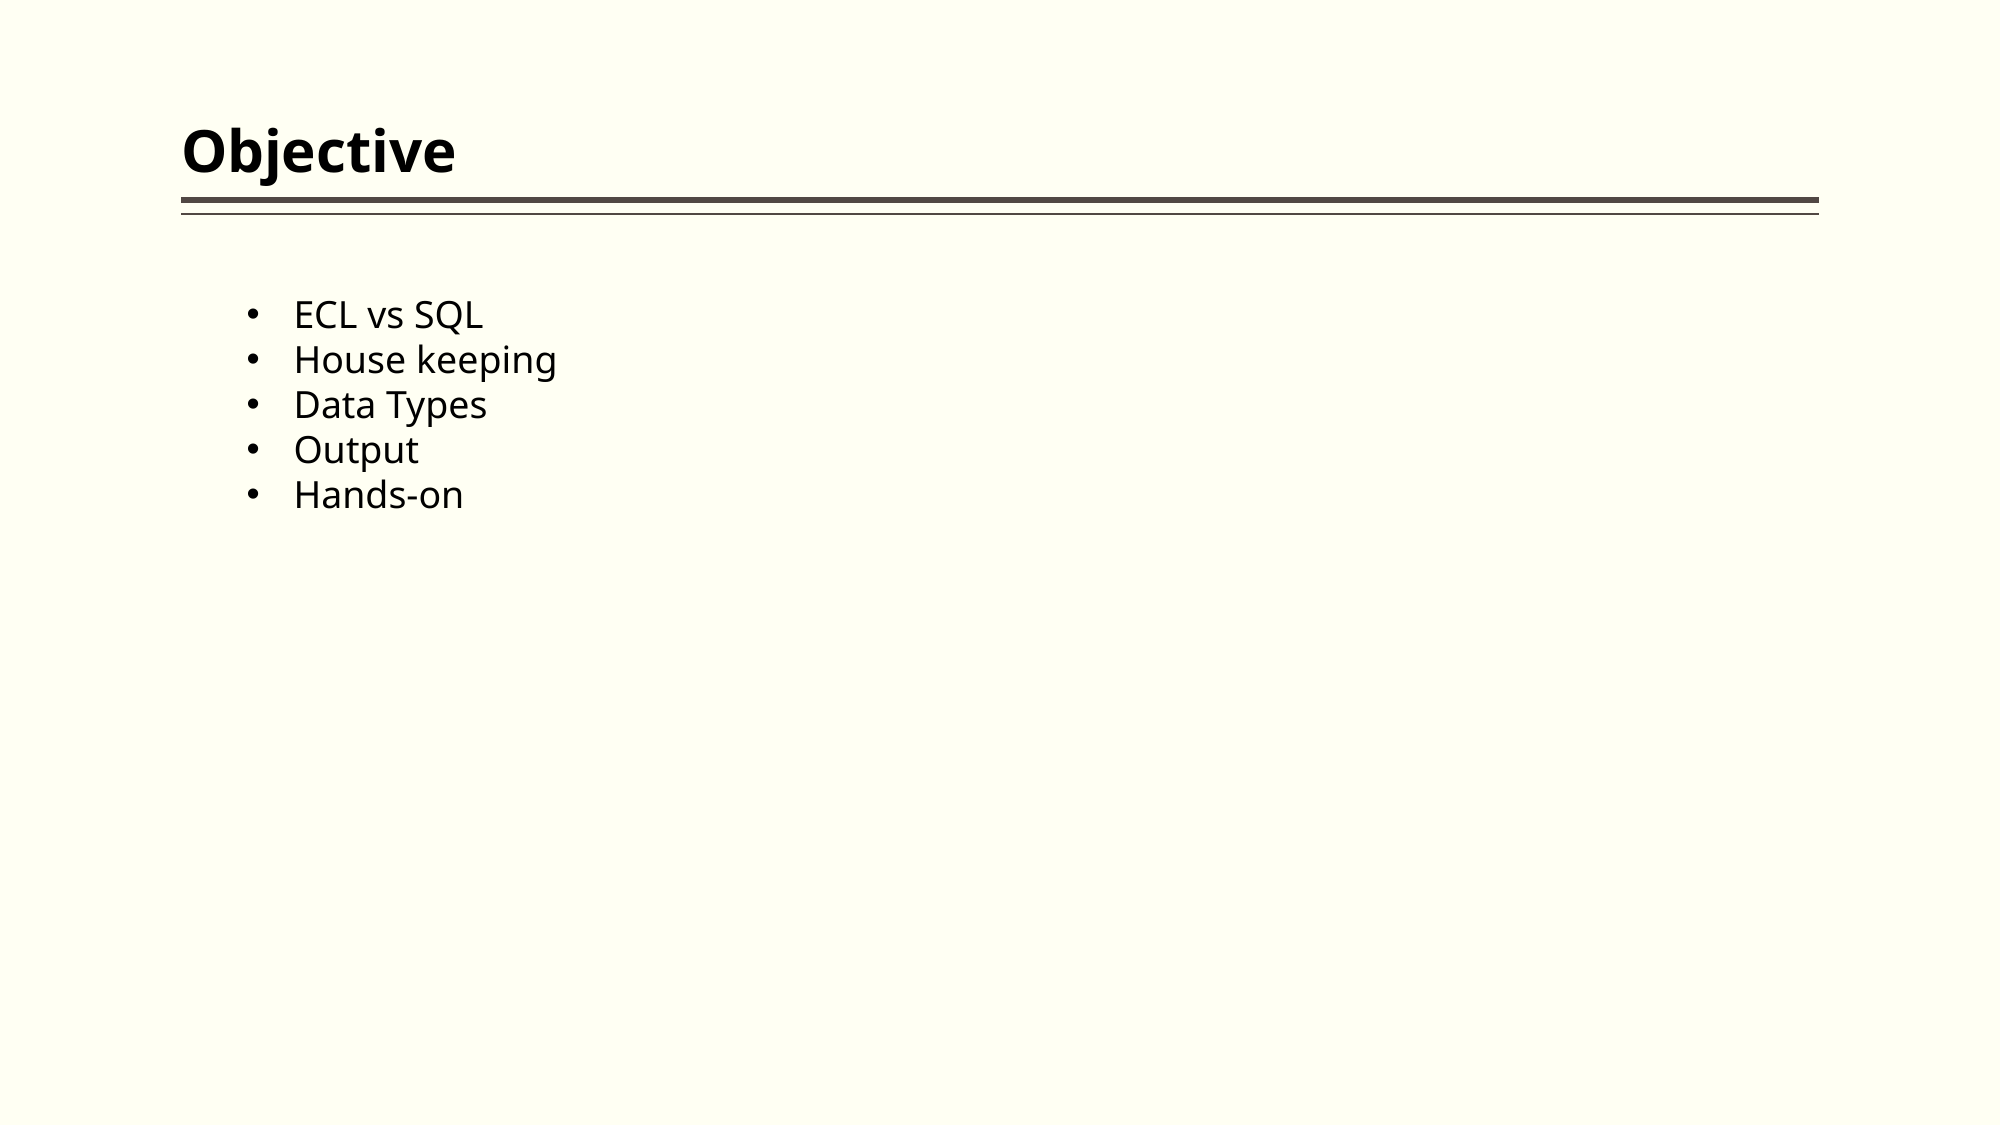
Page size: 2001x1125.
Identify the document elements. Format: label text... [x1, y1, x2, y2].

title Objective [181, 12, 1819, 193]
text_box ECL vs SQL House keeping Data Types Output Hands-on [231, 283, 1232, 659]
